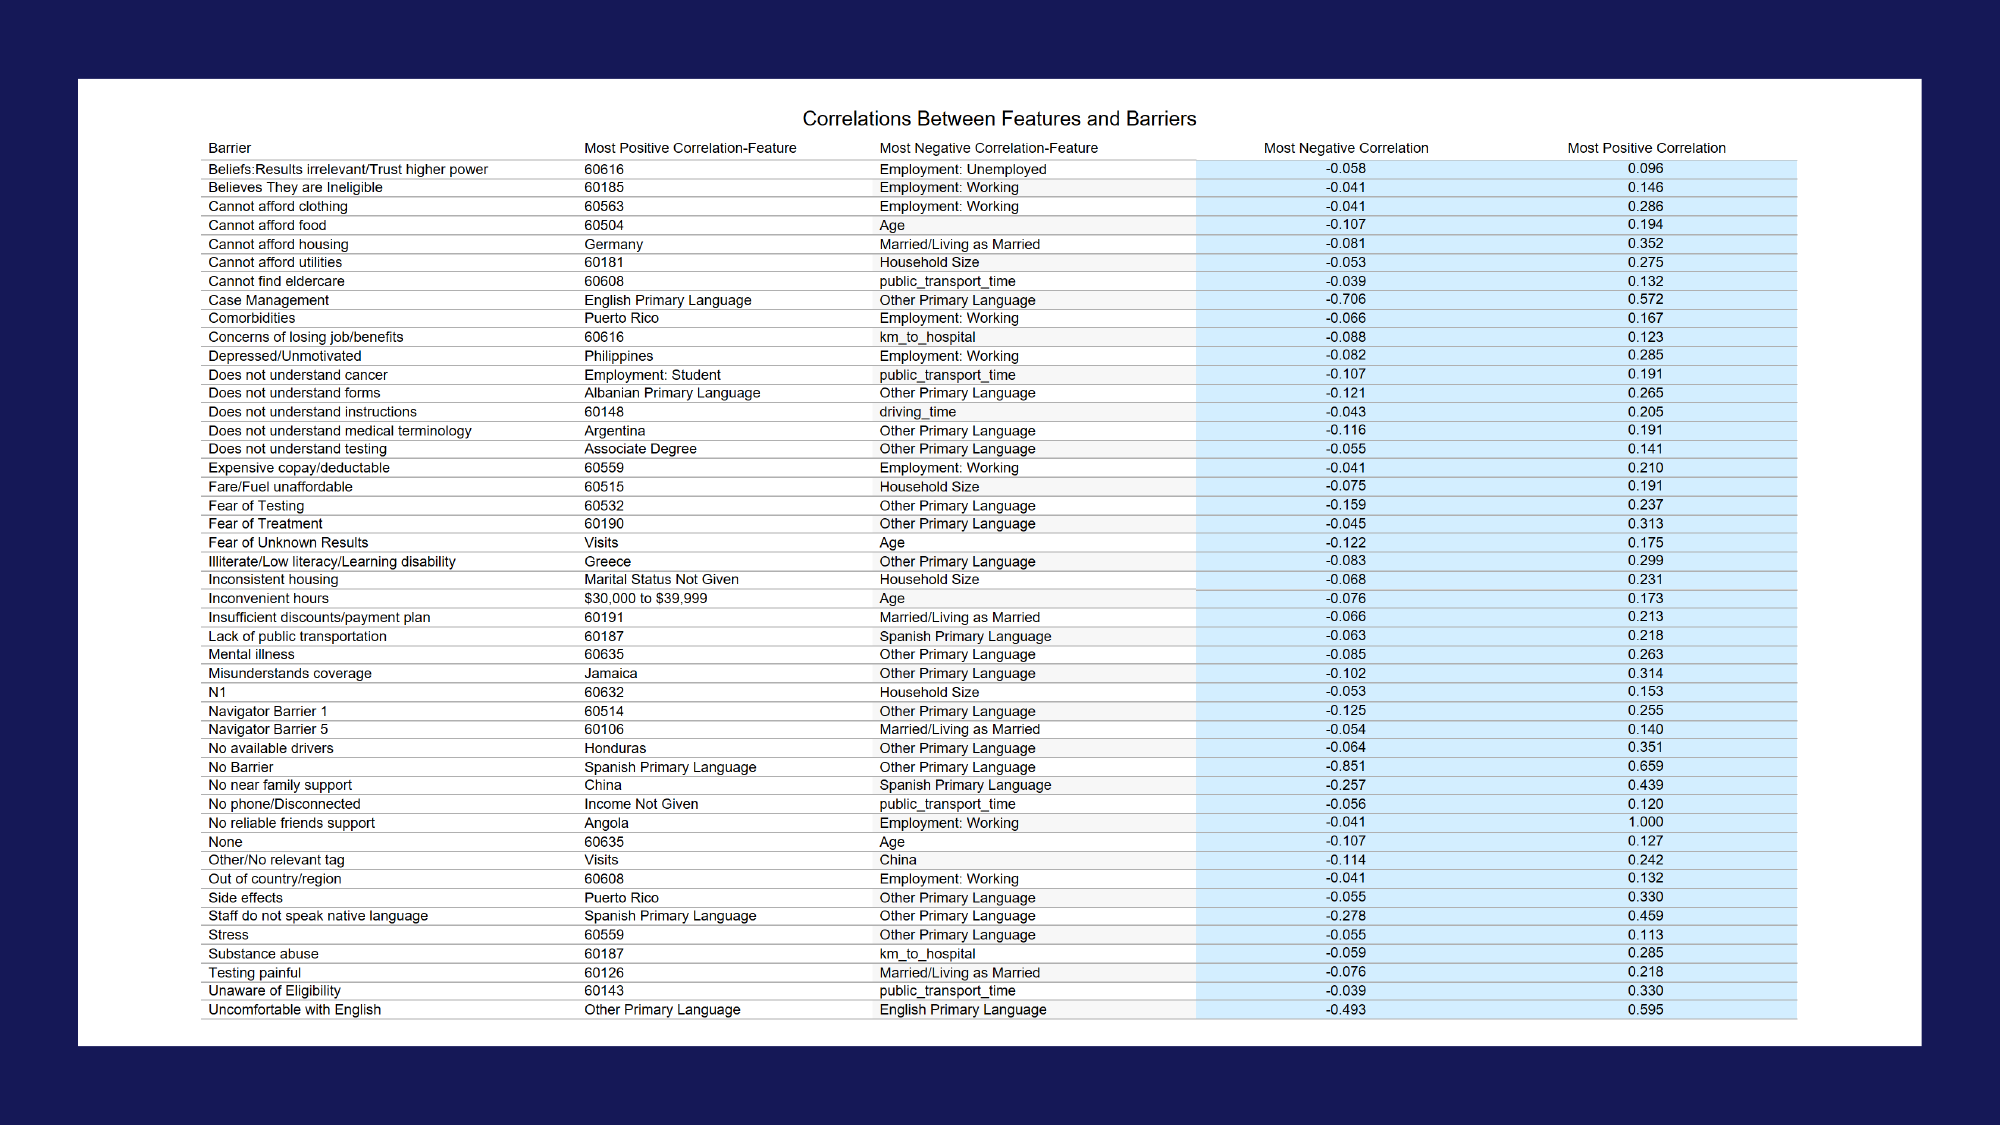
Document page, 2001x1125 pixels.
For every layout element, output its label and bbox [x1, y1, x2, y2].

text_box [0, 0, 2000, 1125]
picture [201, 105, 1799, 1020]
text_box [77, 78, 1923, 1047]
